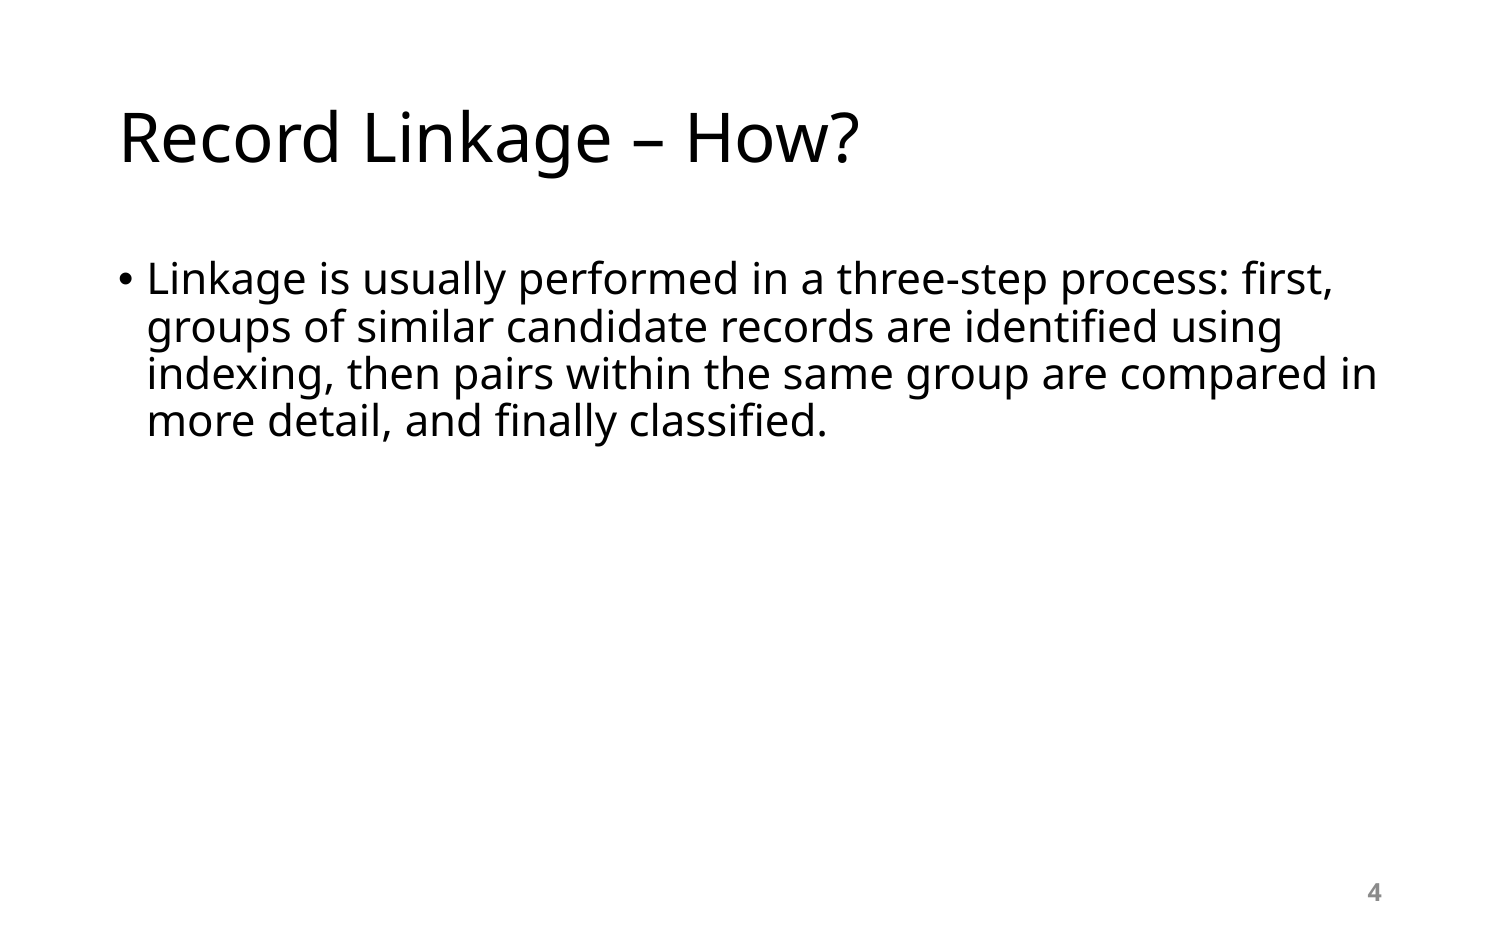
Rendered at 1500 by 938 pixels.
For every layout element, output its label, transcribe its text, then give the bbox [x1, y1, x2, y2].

title Record Linkage – How? [103, 49, 1397, 232]
list Linkage is usually performed in a three-step process: first, groups of similar candidate records are identified using indexing, then pairs within the same group are compared in more detail, and finally classified. [103, 249, 1397, 845]
slide_number 4 [1059, 868, 1397, 919]
